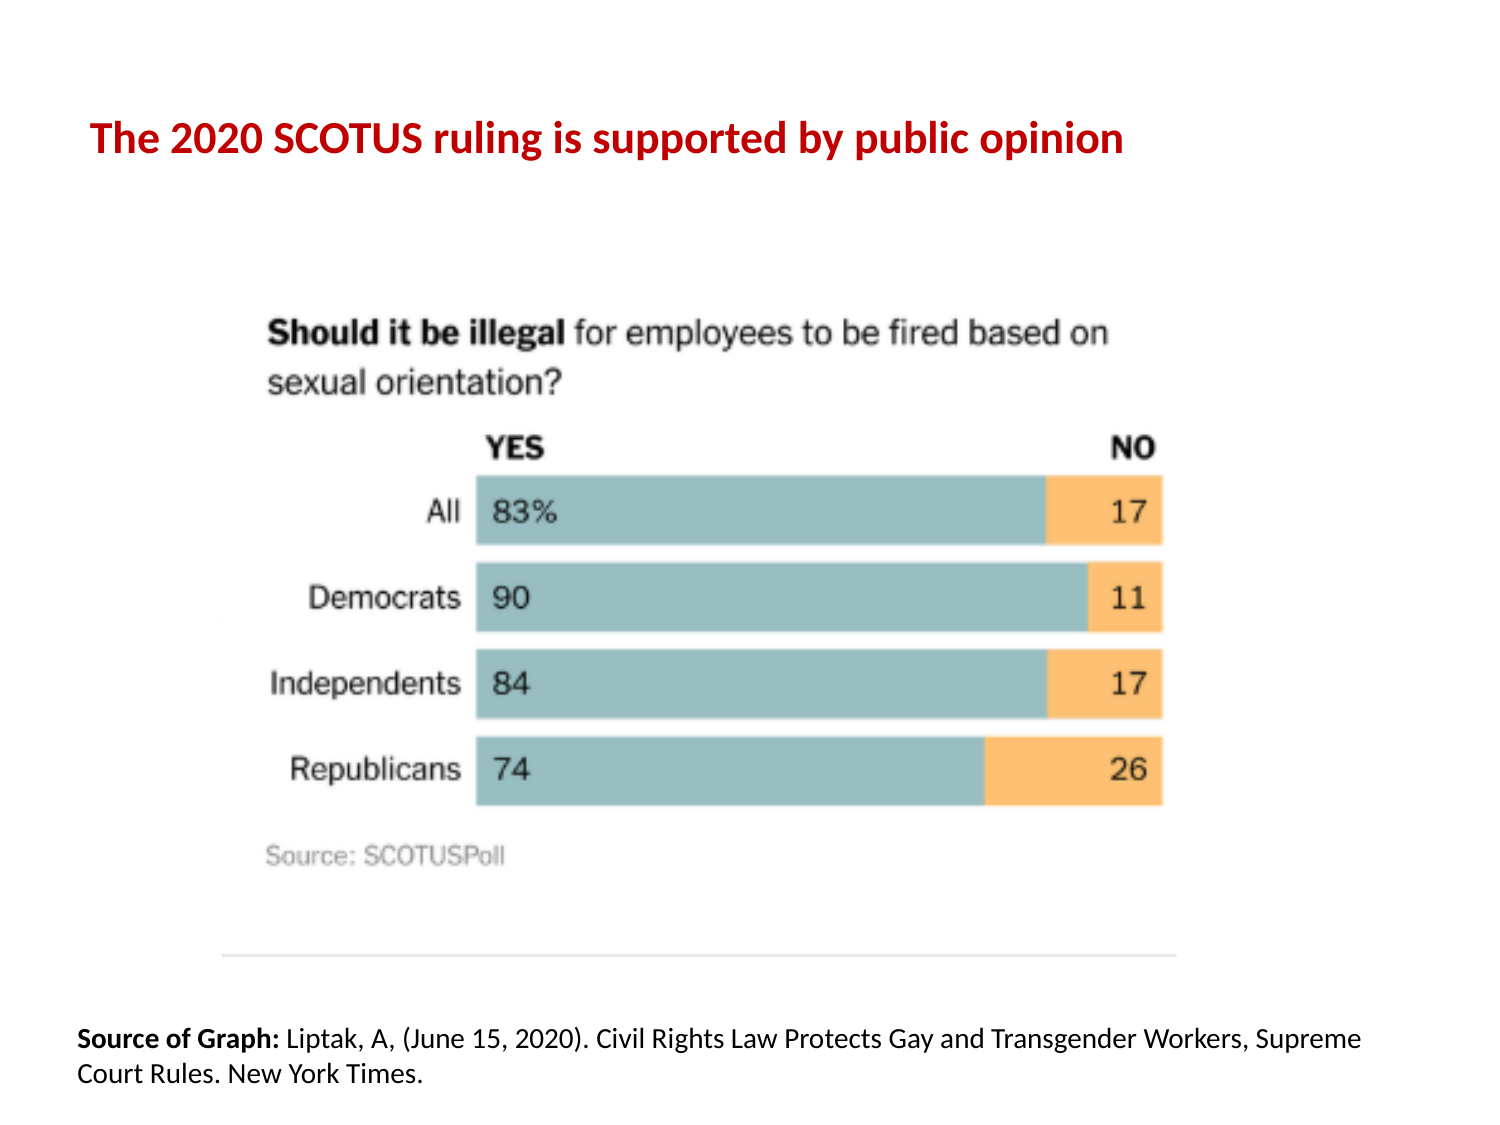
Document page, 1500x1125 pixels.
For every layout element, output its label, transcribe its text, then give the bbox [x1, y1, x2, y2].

text_box The 2020 SCOTUS ruling is supported by public opinion [74, 99, 1413, 170]
text_box Source of Graph: Liptak, A, (June 15, 2020). Civil Rights Law Protects Gay and Transgender Workers, Supreme Court Rules. New York Times. [62, 1012, 1438, 1098]
picture [222, 249, 1278, 966]
